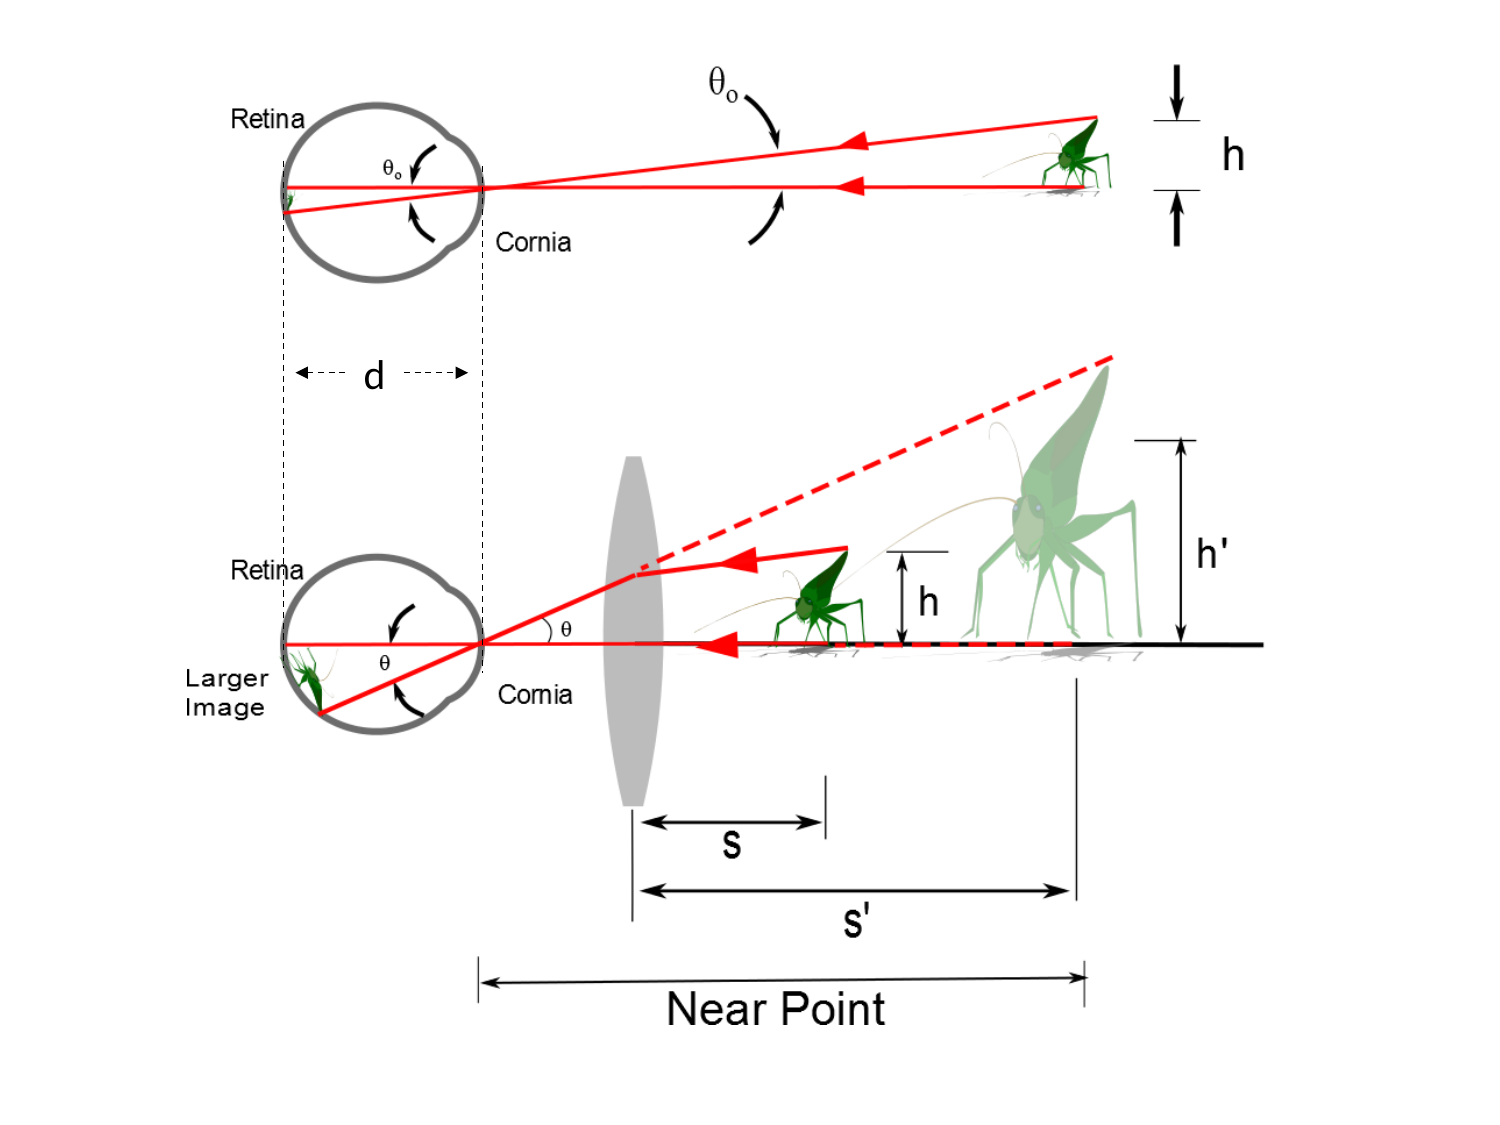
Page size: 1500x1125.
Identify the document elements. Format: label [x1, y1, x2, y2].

picture [187, 62, 1267, 1026]
